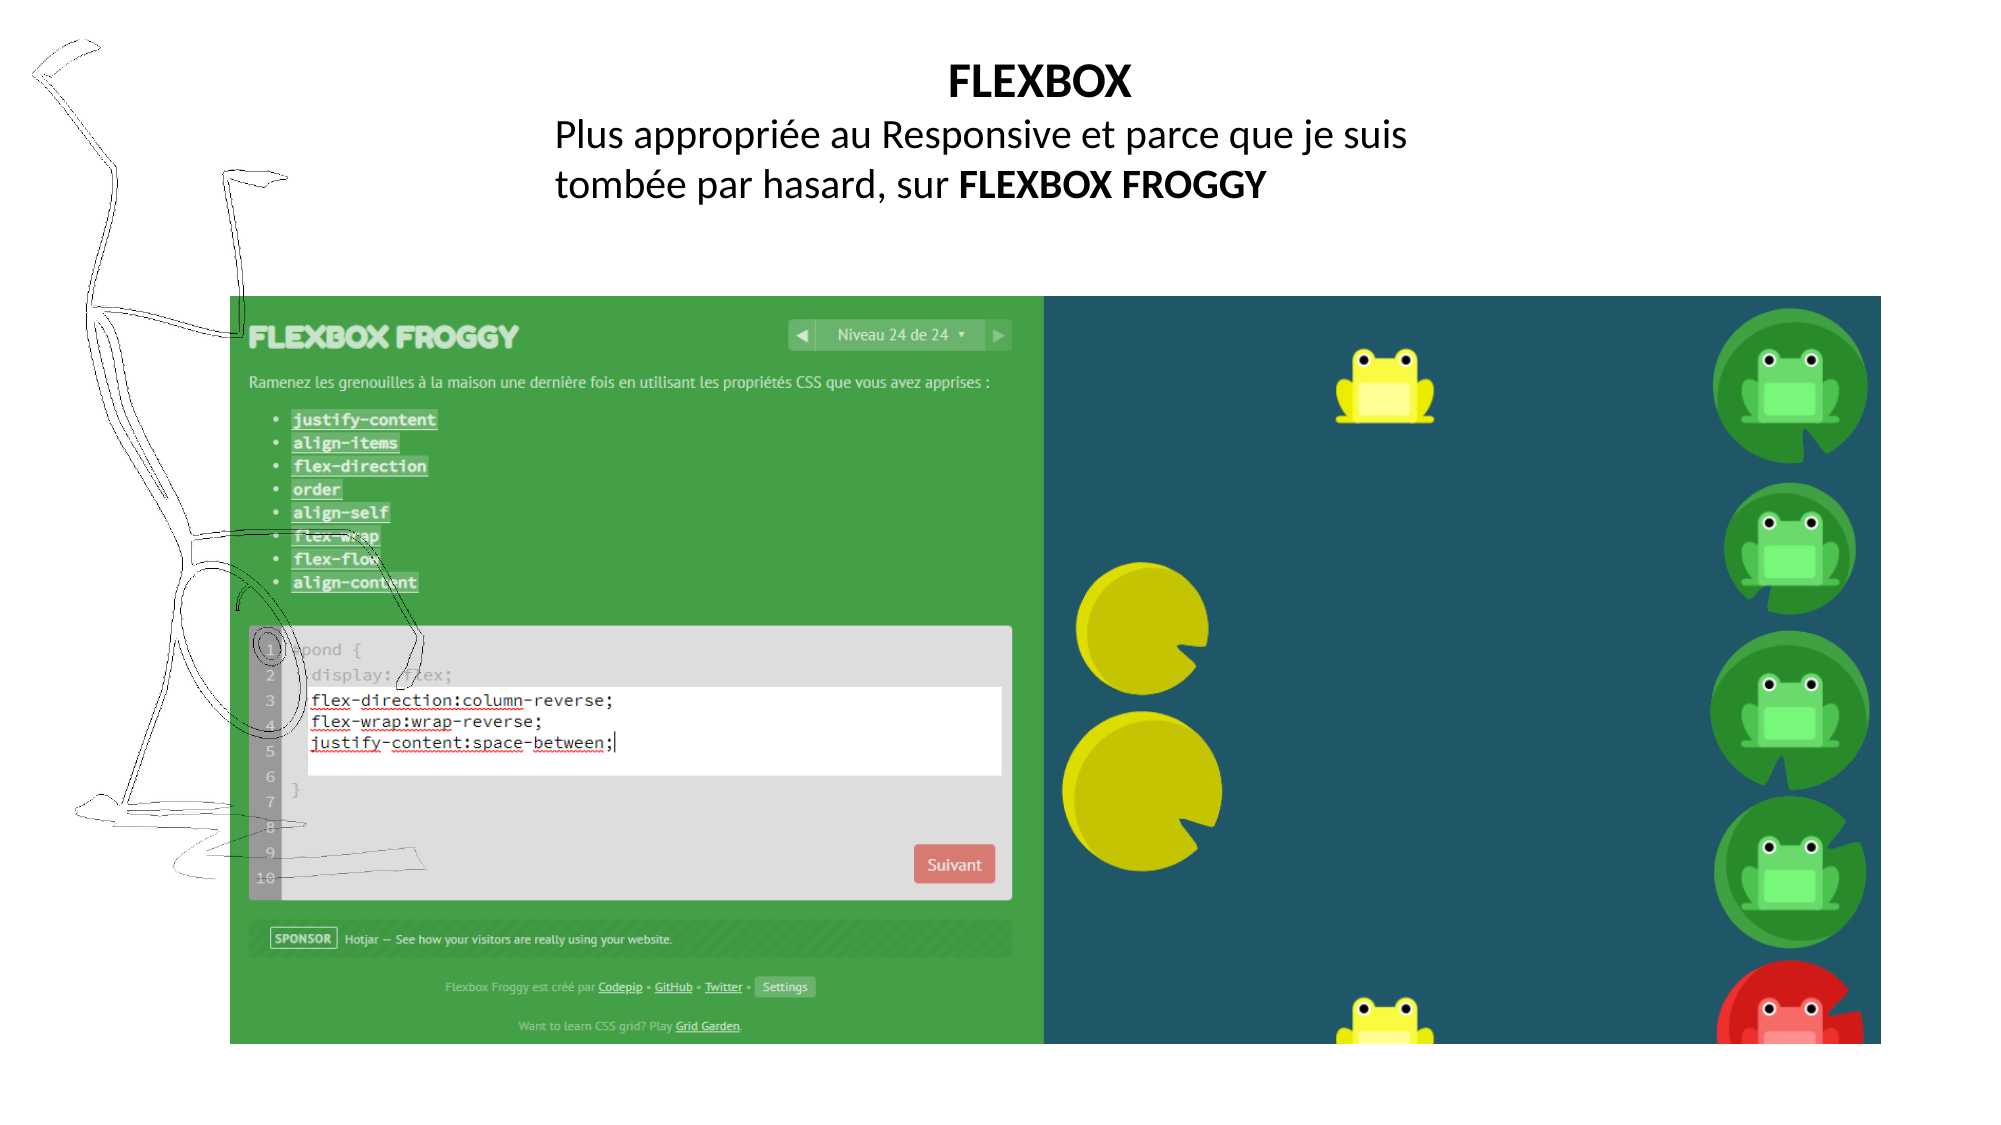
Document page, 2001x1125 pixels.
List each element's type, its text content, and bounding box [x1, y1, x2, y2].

text_box FLEXBOX Plus appropriée au Responsive et parce que je suis tombée par hasard, sur FLEXBOX FROGGY [540, 39, 1540, 215]
picture [20, 39, 1882, 1045]
